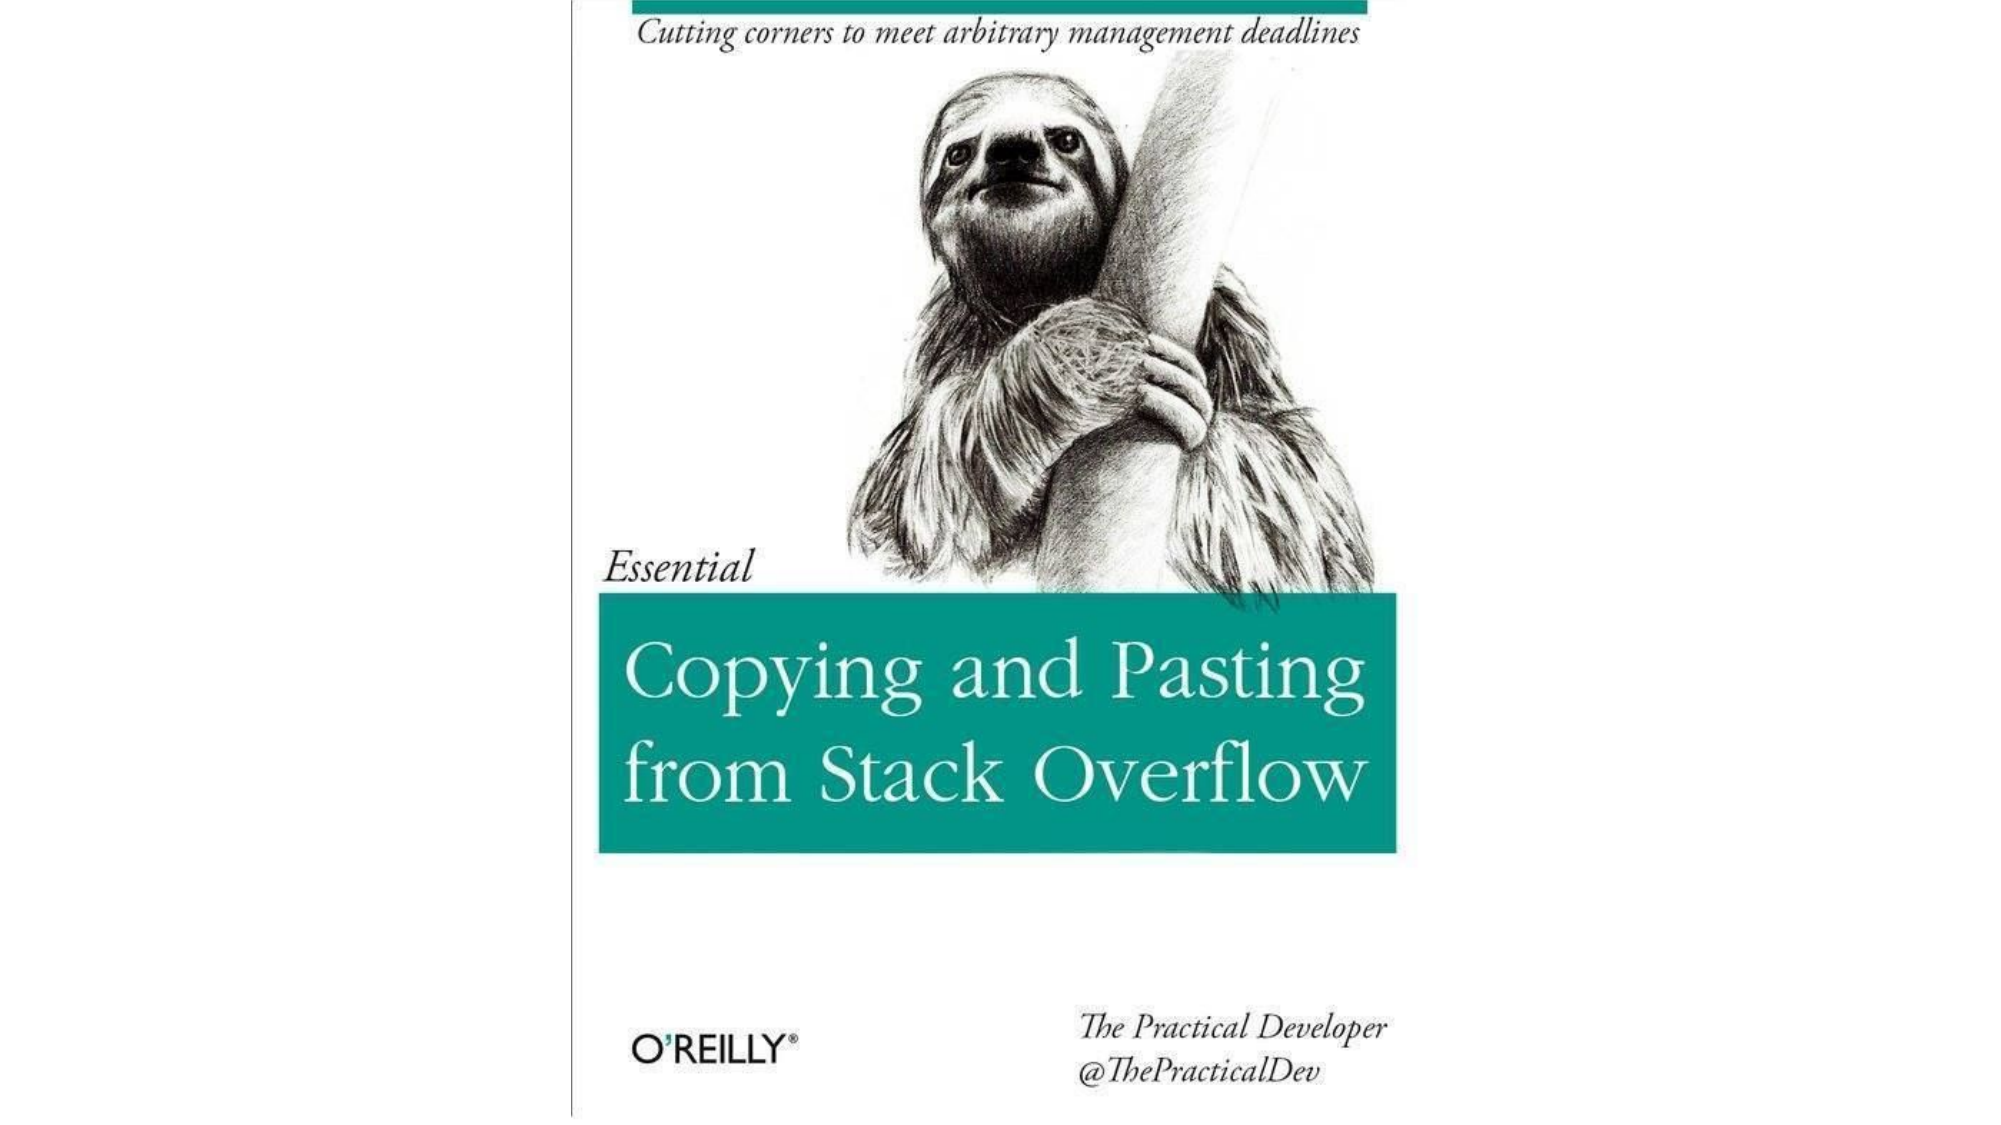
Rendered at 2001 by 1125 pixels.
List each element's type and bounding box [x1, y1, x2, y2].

picture [571, 0, 1429, 1125]
